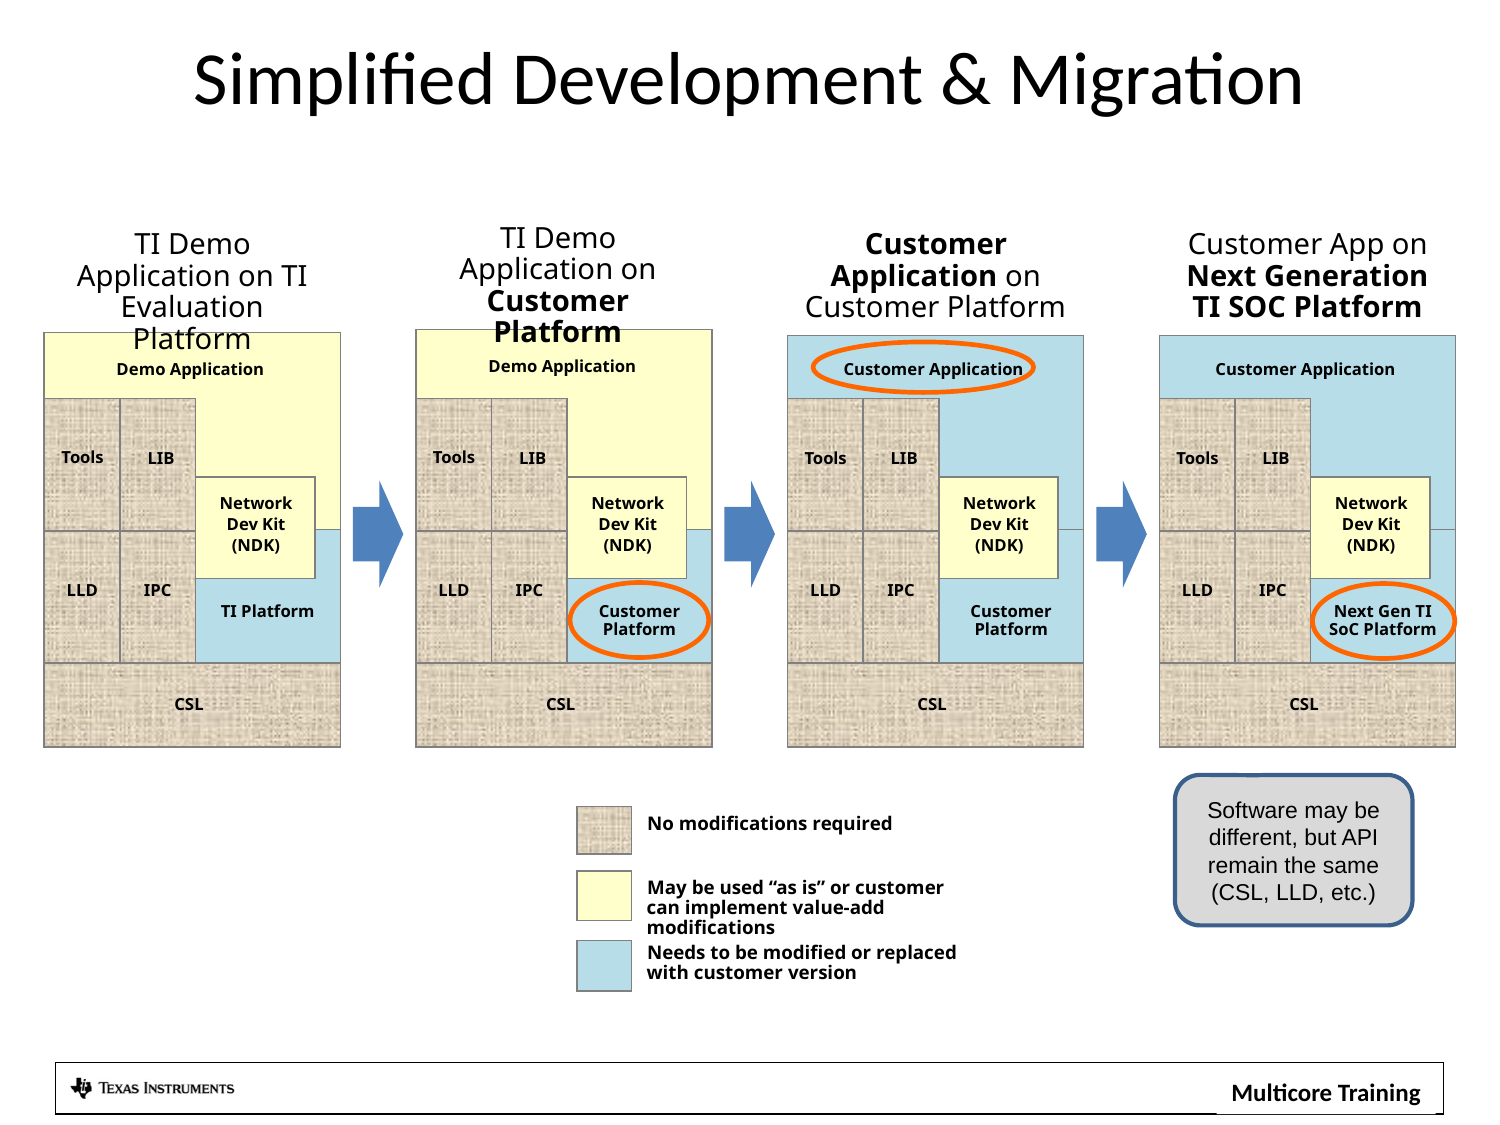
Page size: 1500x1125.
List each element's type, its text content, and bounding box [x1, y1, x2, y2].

text_box Software may be different, but API remain the same (CSL, LLD, etc.) [1172, 772, 1415, 928]
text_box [724, 222, 1085, 748]
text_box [576, 806, 985, 993]
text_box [1096, 222, 1456, 748]
picture [59, 1066, 245, 1110]
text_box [40, 222, 341, 748]
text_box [352, 215, 713, 748]
title Simplified Development & Migration [74, 12, 1426, 138]
